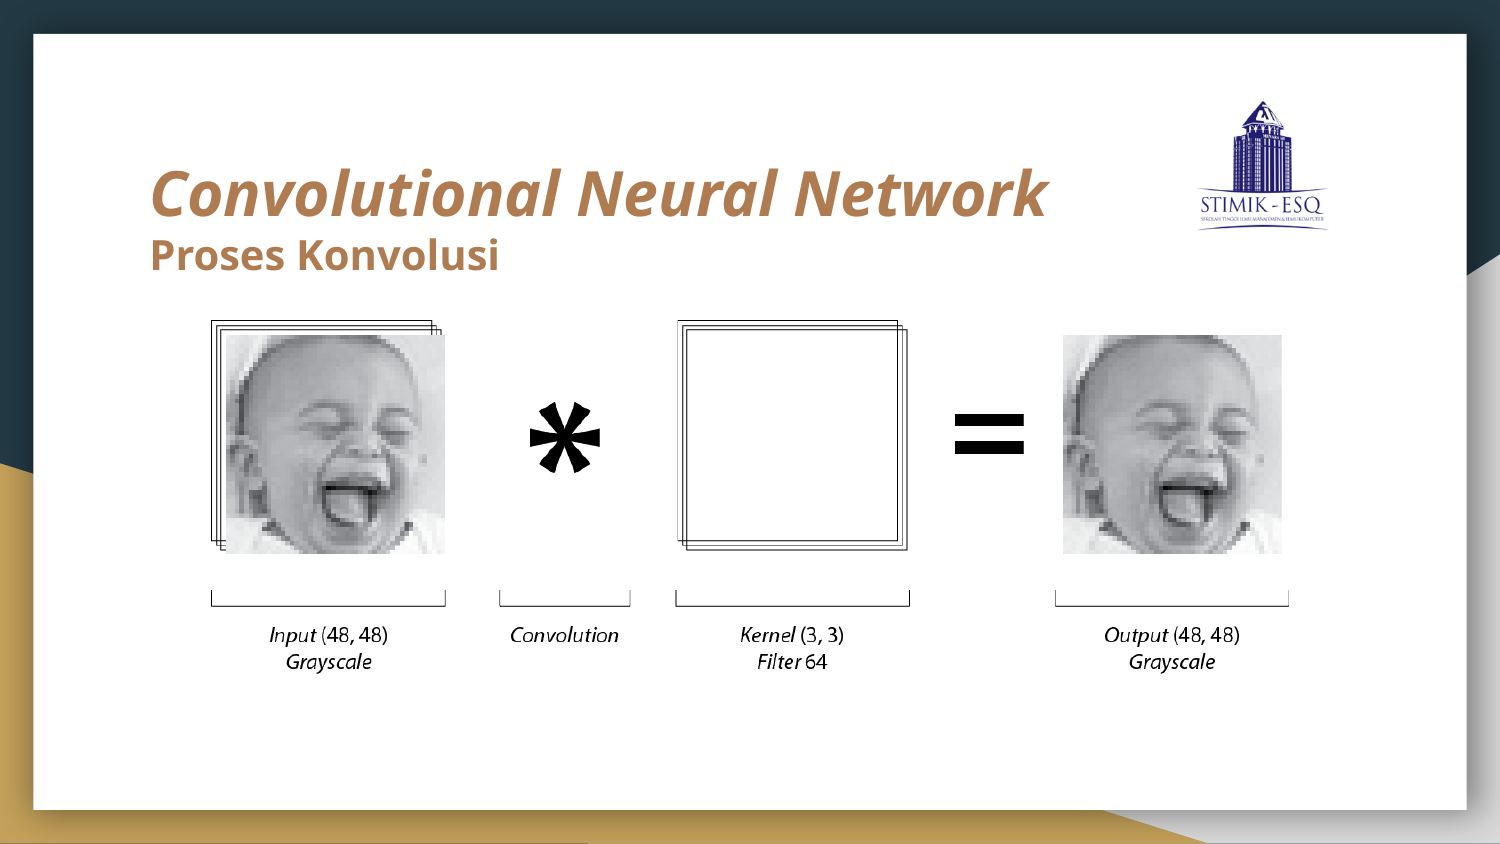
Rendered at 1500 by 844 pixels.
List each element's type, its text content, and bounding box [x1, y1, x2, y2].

picture [211, 320, 1289, 675]
title Convolutional Neural Network Proses Konvolusi [134, 138, 1366, 296]
picture [1163, 89, 1365, 238]
